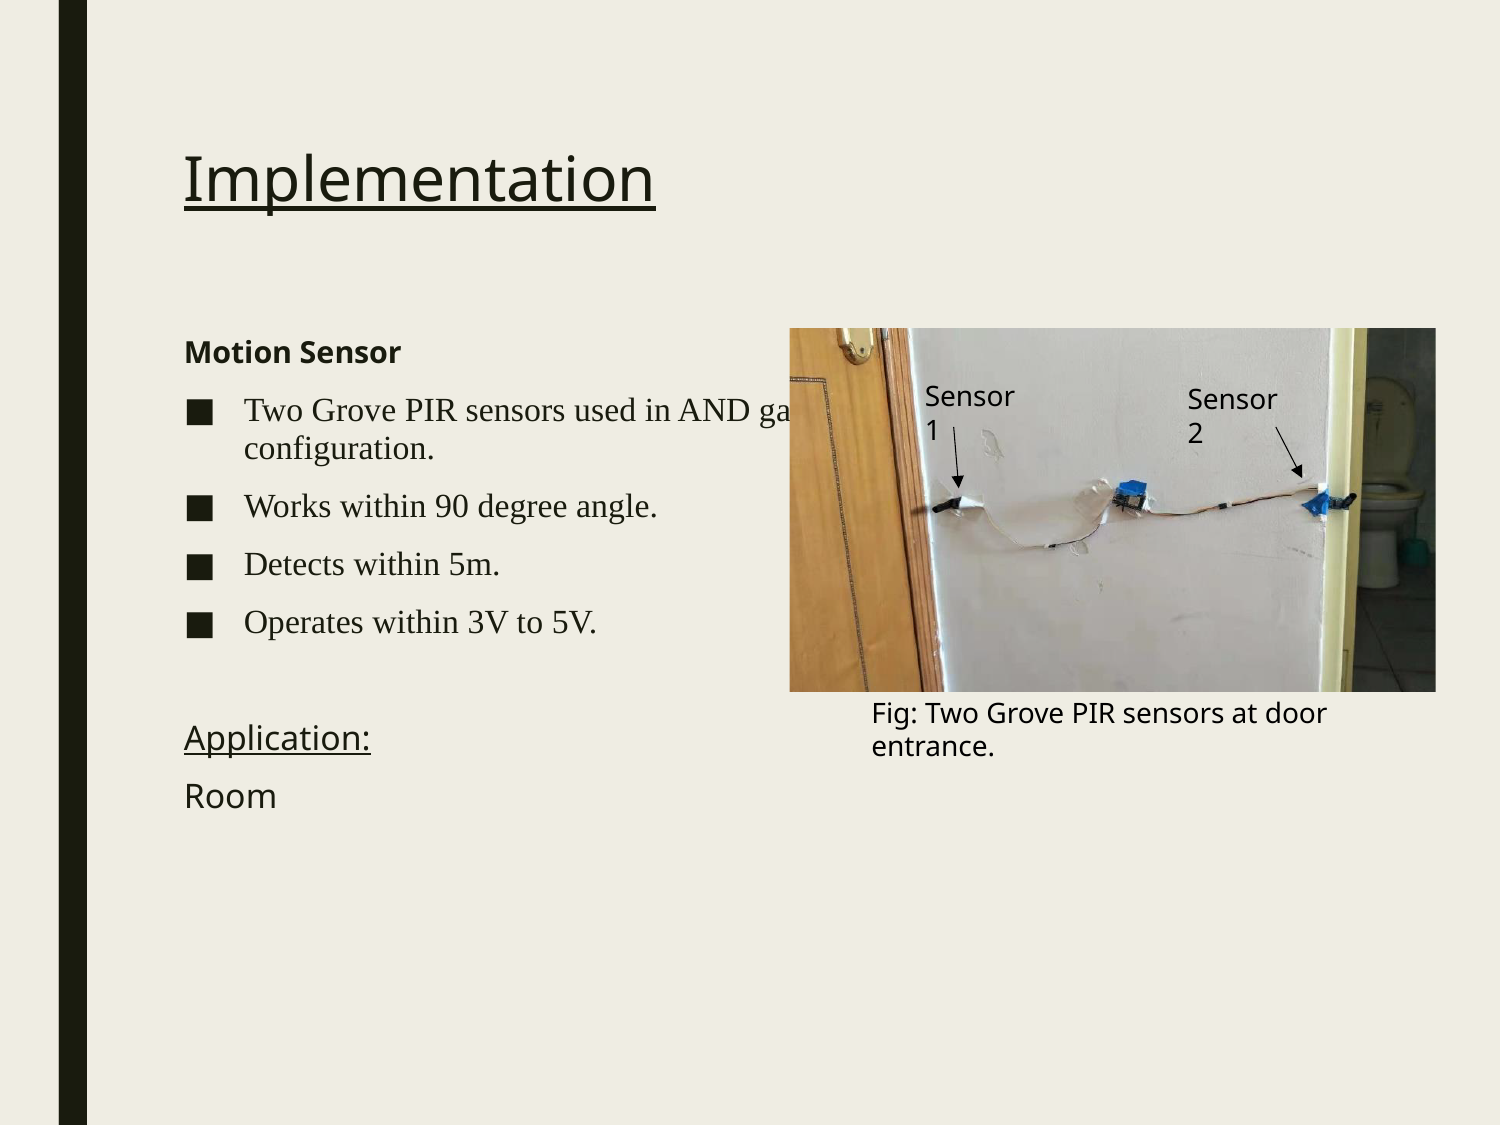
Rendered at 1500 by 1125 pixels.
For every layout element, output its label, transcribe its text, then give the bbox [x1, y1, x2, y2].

picture [789, 328, 1436, 692]
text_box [1275, 426, 1303, 479]
text_box Fig: Two Grove PIR sensors at door entrance. [856, 692, 1420, 770]
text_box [953, 426, 959, 489]
title Implementation [168, 140, 1351, 223]
list Motion Sensor Two Grove PIR sensors used in AND gate configuration. Works within 90 degree angle. Detects within 5m. Operates within 3V to 5V. Application: Room [168, 328, 875, 827]
